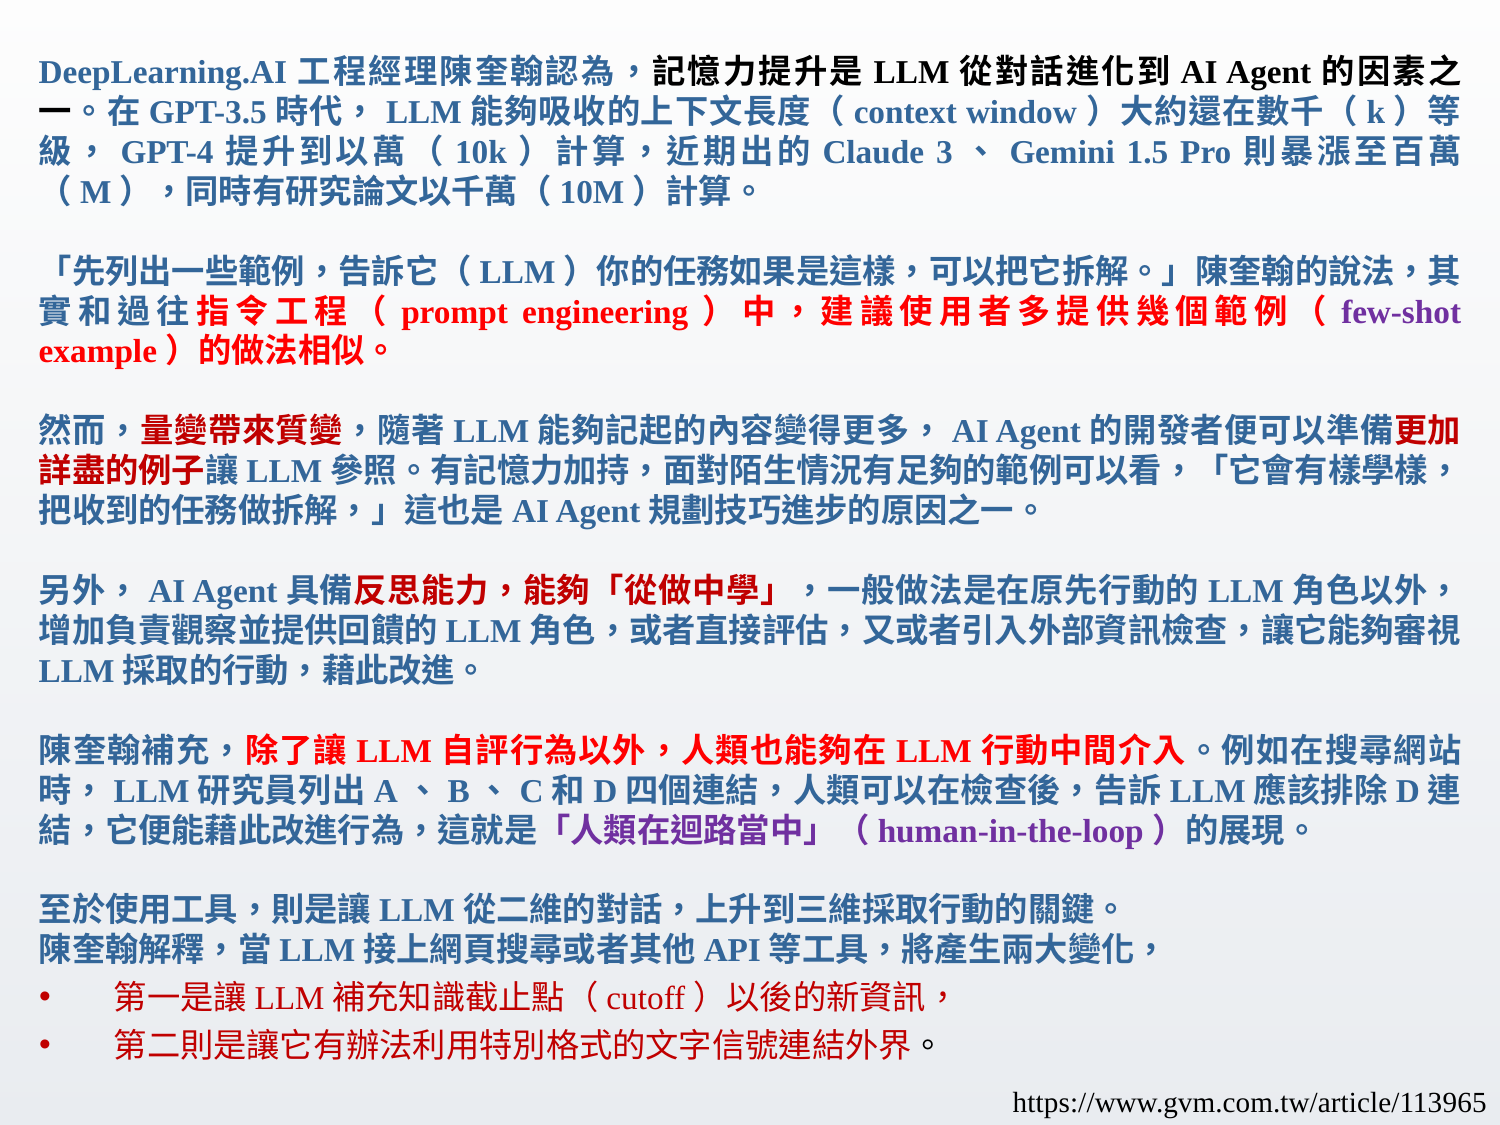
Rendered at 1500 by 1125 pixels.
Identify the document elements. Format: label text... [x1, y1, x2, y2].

text_box https://www.gvm.com.tw/article/113965 [997, 1075, 1500, 1125]
list DeepLearning.AI工程經理陳奎翰認為，記憶力提升是LLM從對話進化到AI Agent的因素之一。在GPT-3.5時代，LLM能夠吸收的上下文長度（context window）大約還在數千（k）等級，GPT-4提升到以萬（10k）計算，近期出的Claude 3、Gemini 1.5 Pro則暴漲至百萬（M），同時有研究論文以千萬（10M）計算。 「先列出一些範例，告訴它（LLM）你的任務如果是這樣，可以把它拆解。」陳奎翰的說法，其實和過往指令工程（prompt engineering）中，建議使用者多提供幾個範例（few-shot example）的做法相似。 然而，量變帶來質變，隨著LLM能夠記起的內容變得更多，AI Agent的開發者便可以準備更加詳盡的例子讓LLM參照。有記憶力加持，面對陌生情況有足夠的範例可以看，「它會有樣學樣，把收到的任務做拆解，」這也是AI Agent規劃技巧進步的原因之一。 另外，AI Agent具備反思能力，能夠「從做中學」，一般做法是在原先行動的LLM角色以外，增加負責觀察並提供回饋的LLM角色，或者直接評估，又或者引入外部資訊檢查，讓它能夠審視LLM採取的行動，藉此改進。 陳奎翰補充，除了讓LLM自評行為以外，人類也能夠在LLM行動中間介入。例如在搜尋網站時，LLM研究員列出A、B、C和D四個連結，人類可以在檢查後，告訴LLM應該排除D連結，它便能藉此改進行為，這就是「人類在迴路當中」（human-in-the-loop）的展現。 至於使用工具，則是讓LLM從二維的對話，上升到三維採取行動的關鍵。 陳奎翰解釋，當LLM接上網頁搜尋或者其他API等工具，將產生兩大變化， 第一是讓LLM補充知識截止點（cutoff）以後的新資訊， 第二則是讓它有辦法利用特別格式的文字信號連結外界。 [23, 42, 1477, 1094]
